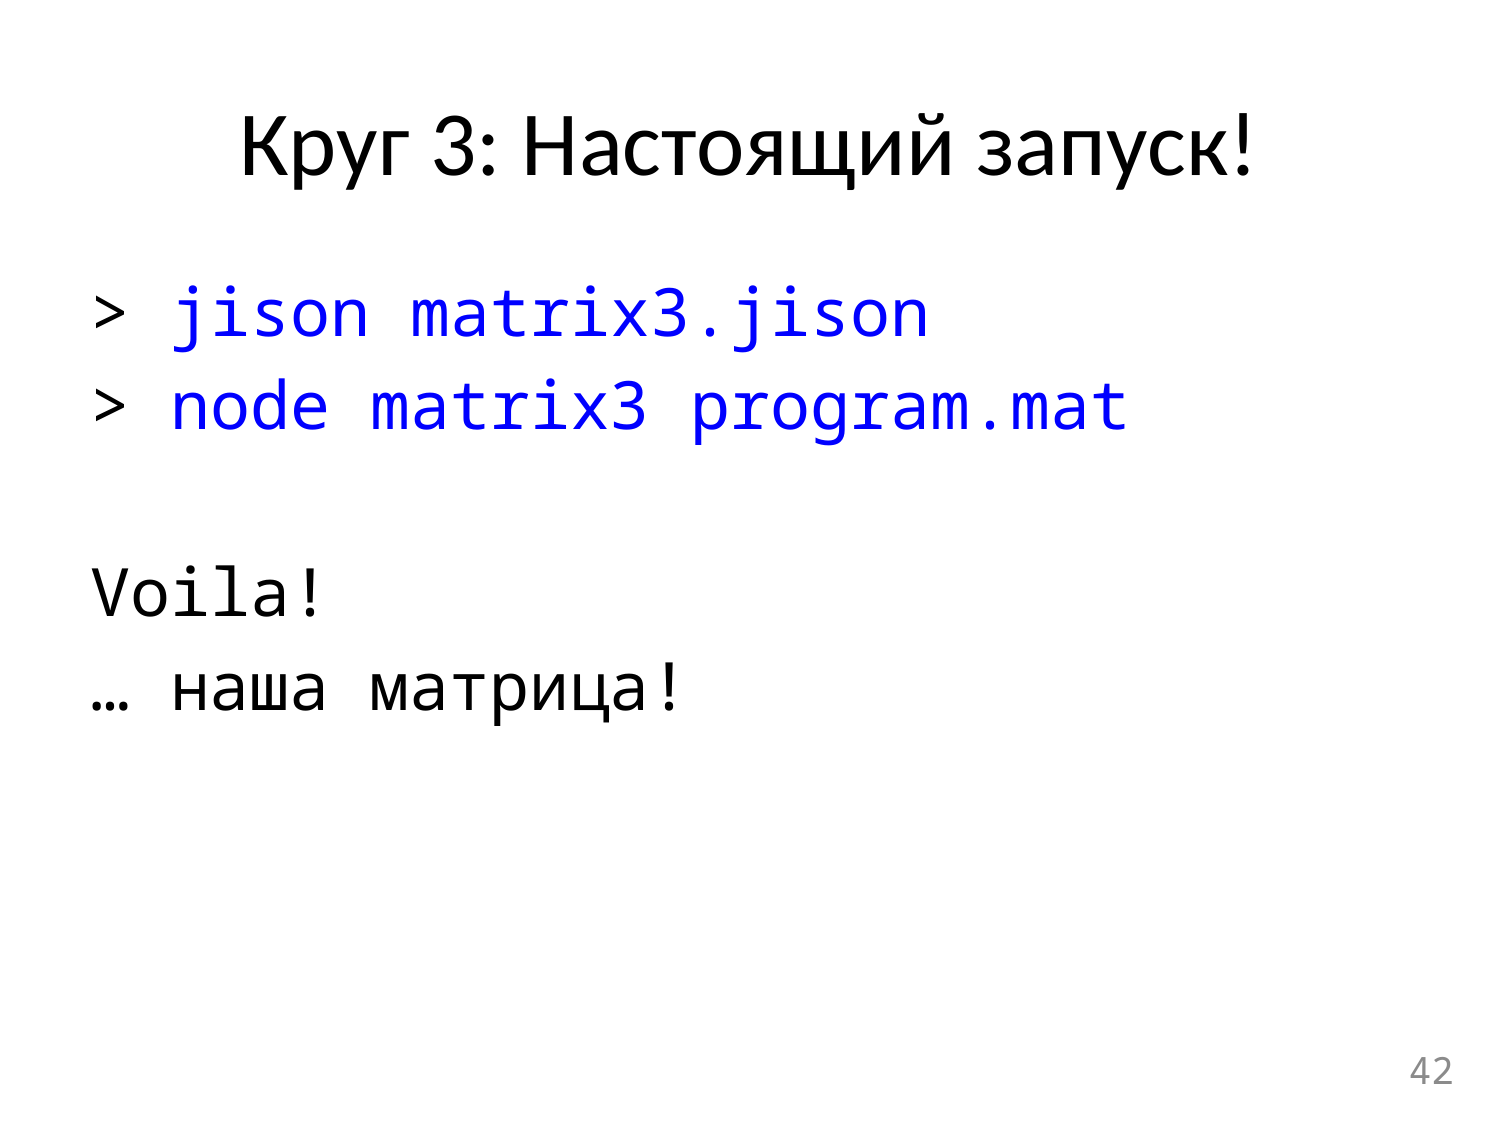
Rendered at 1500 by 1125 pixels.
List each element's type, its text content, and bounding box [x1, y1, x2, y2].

list > jison matrix3.jison > node matrix3 program.mat Voila! … наша матрица! [75, 262, 1425, 1005]
title Круг 3: Настоящий запуск! [75, 45, 1425, 233]
slide_number 42 [1118, 1042, 1469, 1103]
